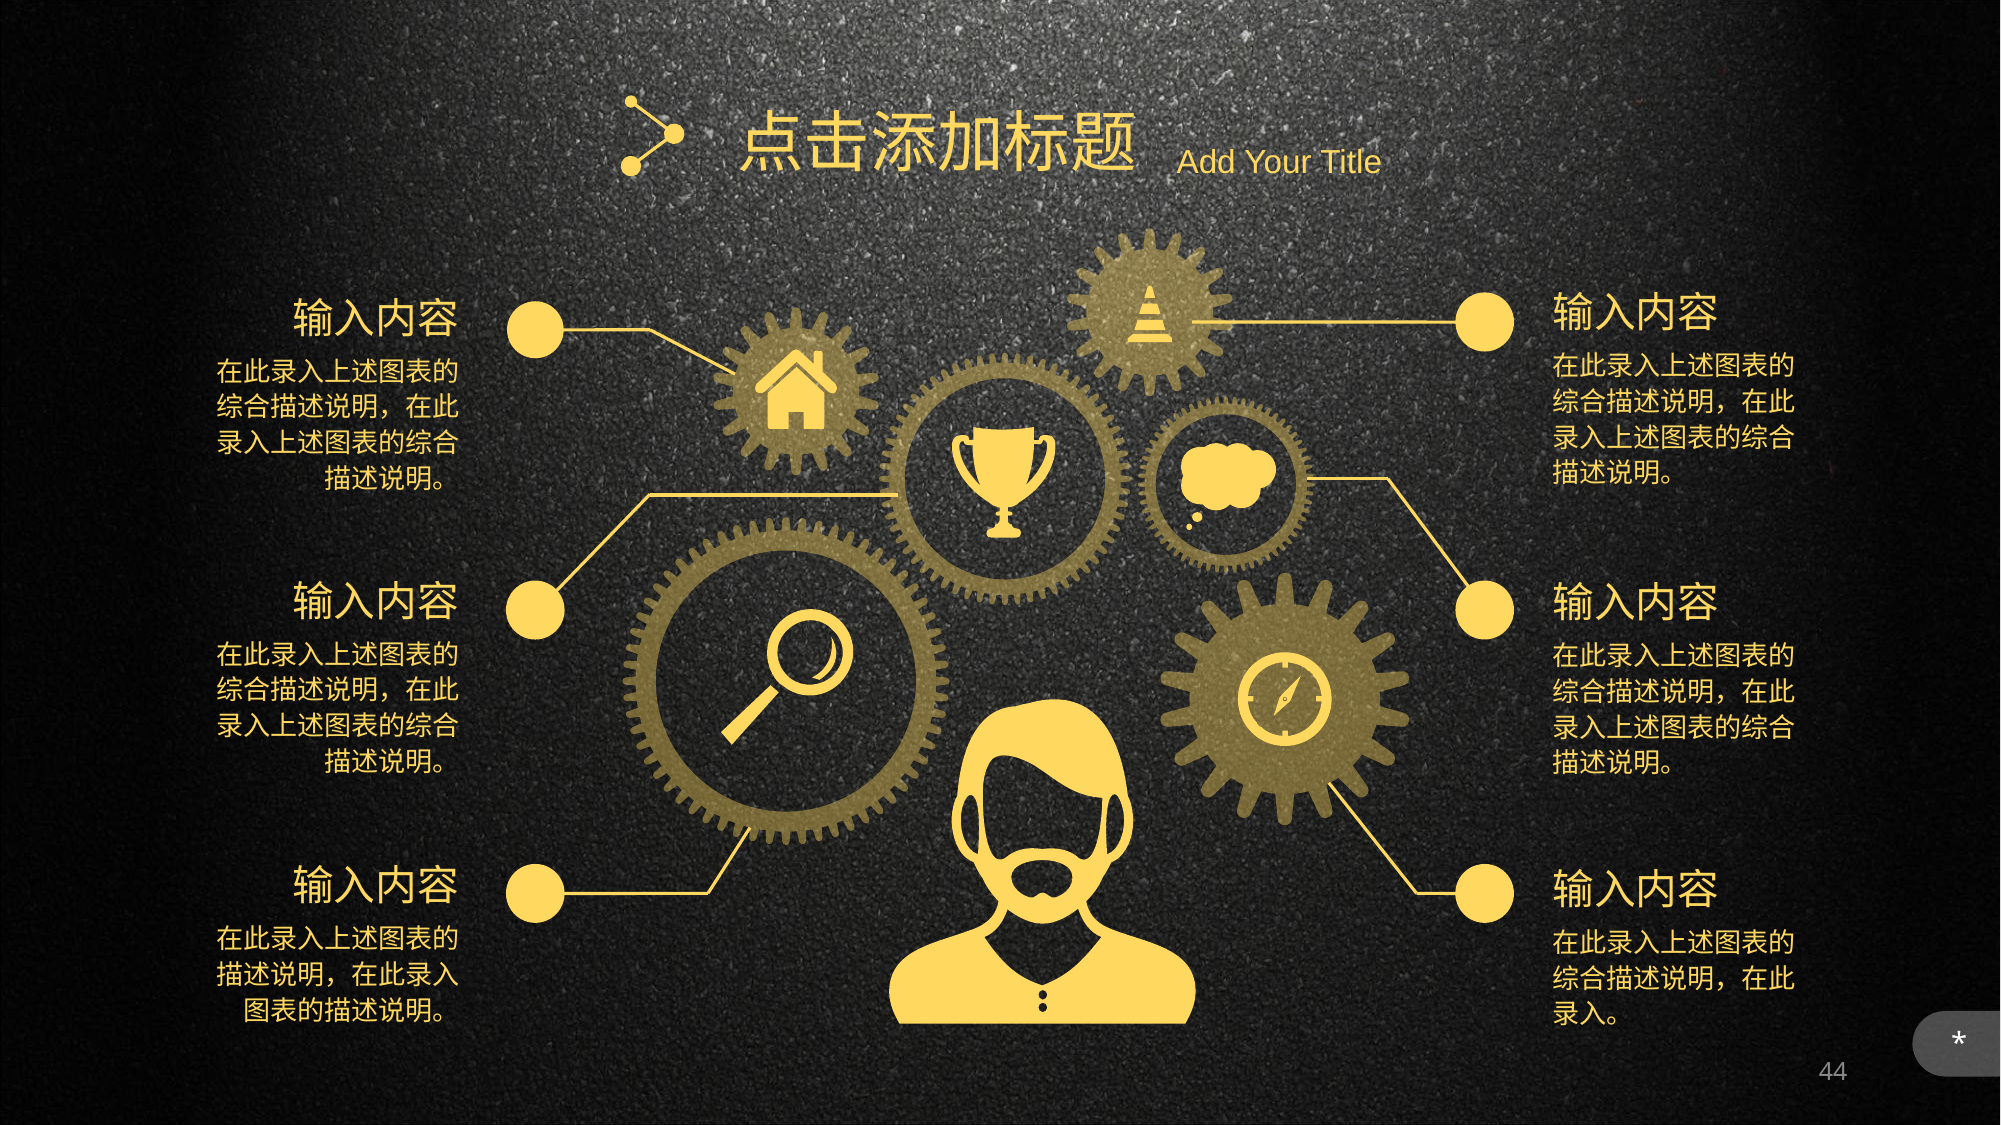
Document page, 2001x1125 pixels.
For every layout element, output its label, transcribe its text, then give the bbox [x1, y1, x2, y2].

text_box 在此录入上述图表的综合描述说明，在此录入上述图表的综合描述说明。 [175, 343, 475, 502]
text_box 在此录入上述图表的描述说明，在此录入图表的描述说明。 [175, 910, 475, 1034]
text_box 在此录入上述图表的综合描述说明，在此录入。 [1537, 914, 1837, 1037]
picture [0, 0, 2001, 1125]
text_box 在此录入上述图表的综合描述说明，在此录入上述图表的综合描述说明。 [175, 626, 475, 785]
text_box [506, 494, 873, 639]
slide_number 44 [1412, 1042, 1863, 1103]
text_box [1238, 293, 1514, 351]
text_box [1328, 782, 1514, 923]
text_box [1912, 1010, 2000, 1077]
text_box 输入内容 [1537, 278, 1963, 344]
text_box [878, 352, 1132, 606]
text_box 输入内容 [49, 851, 475, 917]
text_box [630, 101, 675, 167]
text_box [1137, 396, 1315, 574]
text_box * [1925, 1018, 2000, 1065]
text_box 输入内容 [1537, 568, 1963, 634]
text_box Add Your Title [1161, 132, 1541, 188]
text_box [1318, 478, 1514, 639]
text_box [506, 827, 751, 922]
text_box 在此录入上述图表的综合描述说明，在此录入上述图表的综合描述说明。 [1537, 627, 1837, 786]
text_box 在此录入上述图表的综合描述说明，在此录入上述图表的综合描述说明。 [1537, 337, 1837, 496]
text_box 输入内容 [49, 567, 475, 633]
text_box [622, 516, 950, 846]
text_box 输入内容 [1537, 855, 1963, 921]
text_box [889, 699, 1196, 1024]
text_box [1066, 228, 1234, 397]
text_box 点击添加标题 [722, 92, 1153, 188]
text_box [712, 306, 880, 476]
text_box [506, 301, 736, 375]
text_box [1159, 572, 1410, 826]
text_box 输入内容 [49, 283, 475, 349]
